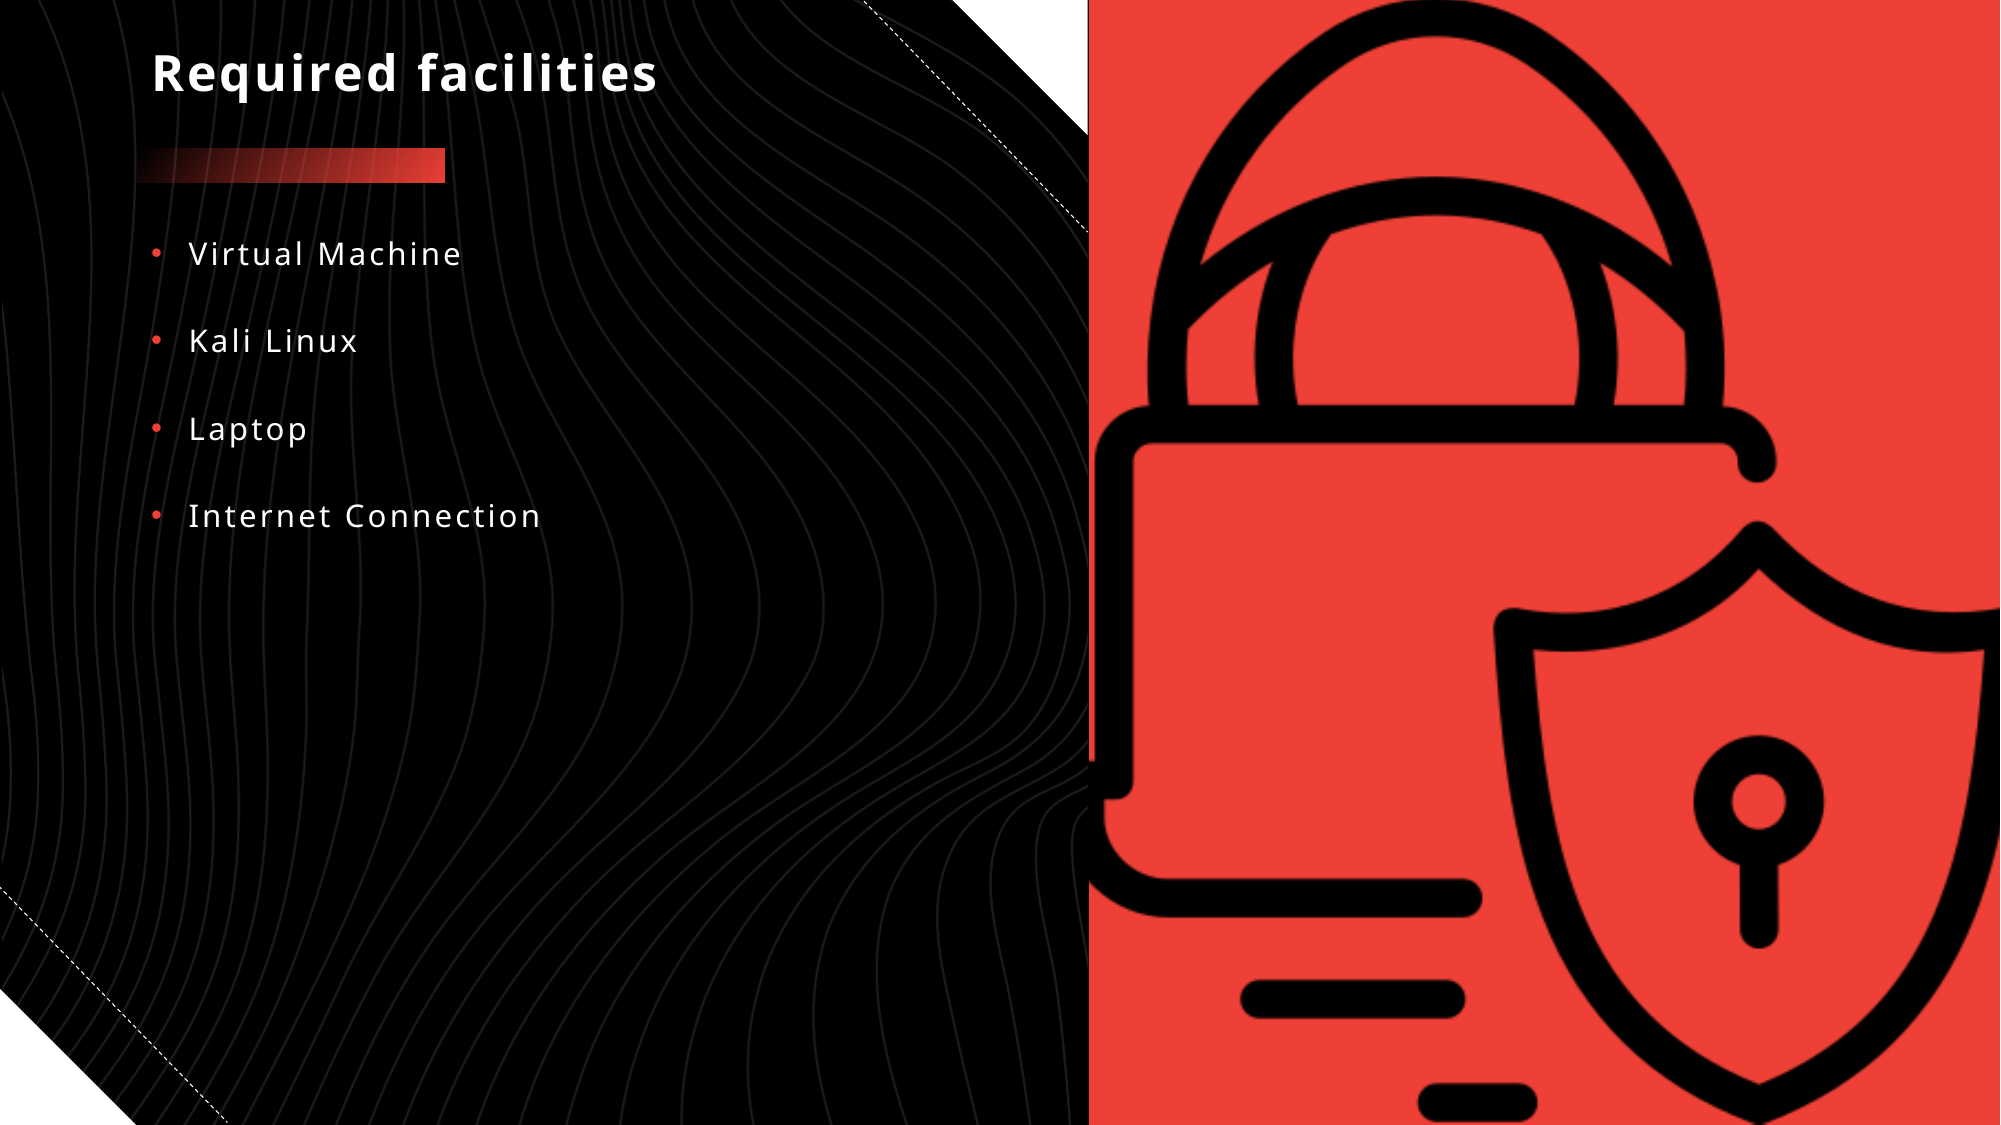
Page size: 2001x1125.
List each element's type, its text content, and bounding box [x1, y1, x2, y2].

list Virtual Machine Kali Linux Laptop Internet Connection [136, 207, 934, 954]
picture [1089, 0, 2000, 1125]
title Required facilities [136, 27, 934, 124]
